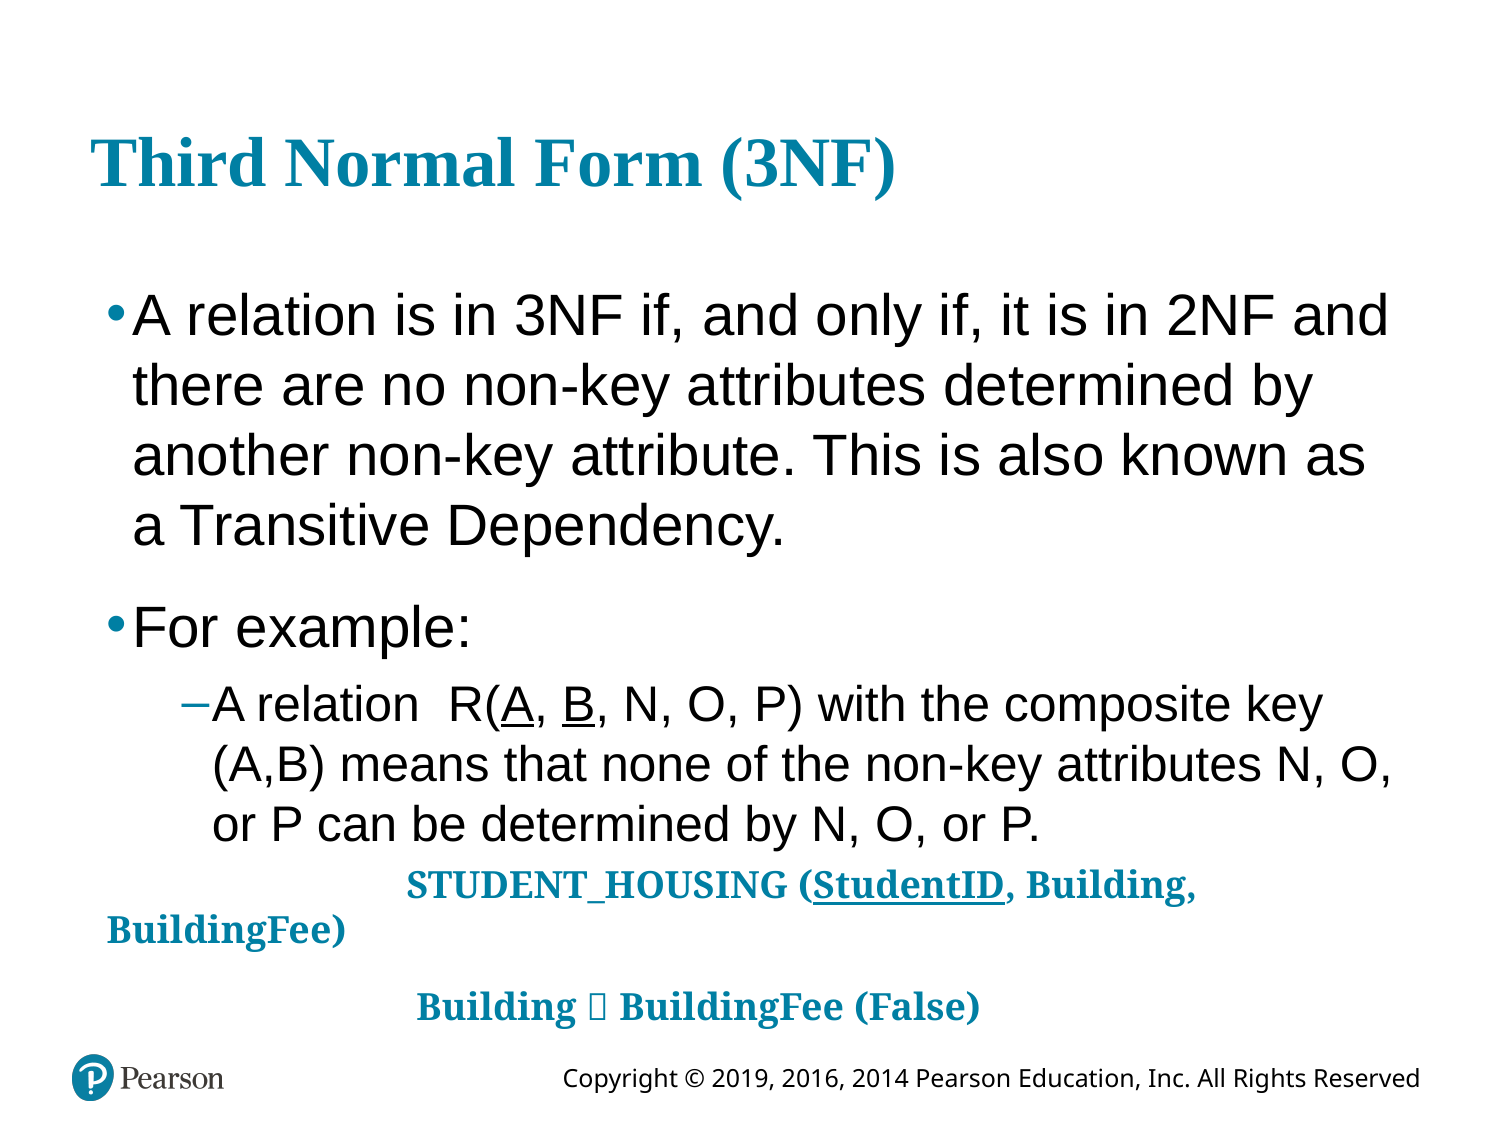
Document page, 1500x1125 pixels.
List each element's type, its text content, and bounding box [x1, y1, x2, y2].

list A relation is in 3NF if, and only if, it is in 2NF and there are no non-key attributes determined by another non-key attribute. This is also known as a Transitive Dependency. For example: A relation R(A, B, N, O, P) with the composite key (A,B) means that none of the non-key attributes N, O, or P can be determined by N, O, or P. STUDENT_HOUSING (StudentID, Building, BuildingFee) Building  BuildingFee (False) [75, 262, 1425, 1005]
title Third Normal Form (3NF) [75, 35, 1425, 216]
picture [98, 1054, 224, 1101]
picture [72, 1054, 88, 1070]
picture [80, 1063, 106, 1088]
picture [72, 1087, 83, 1101]
